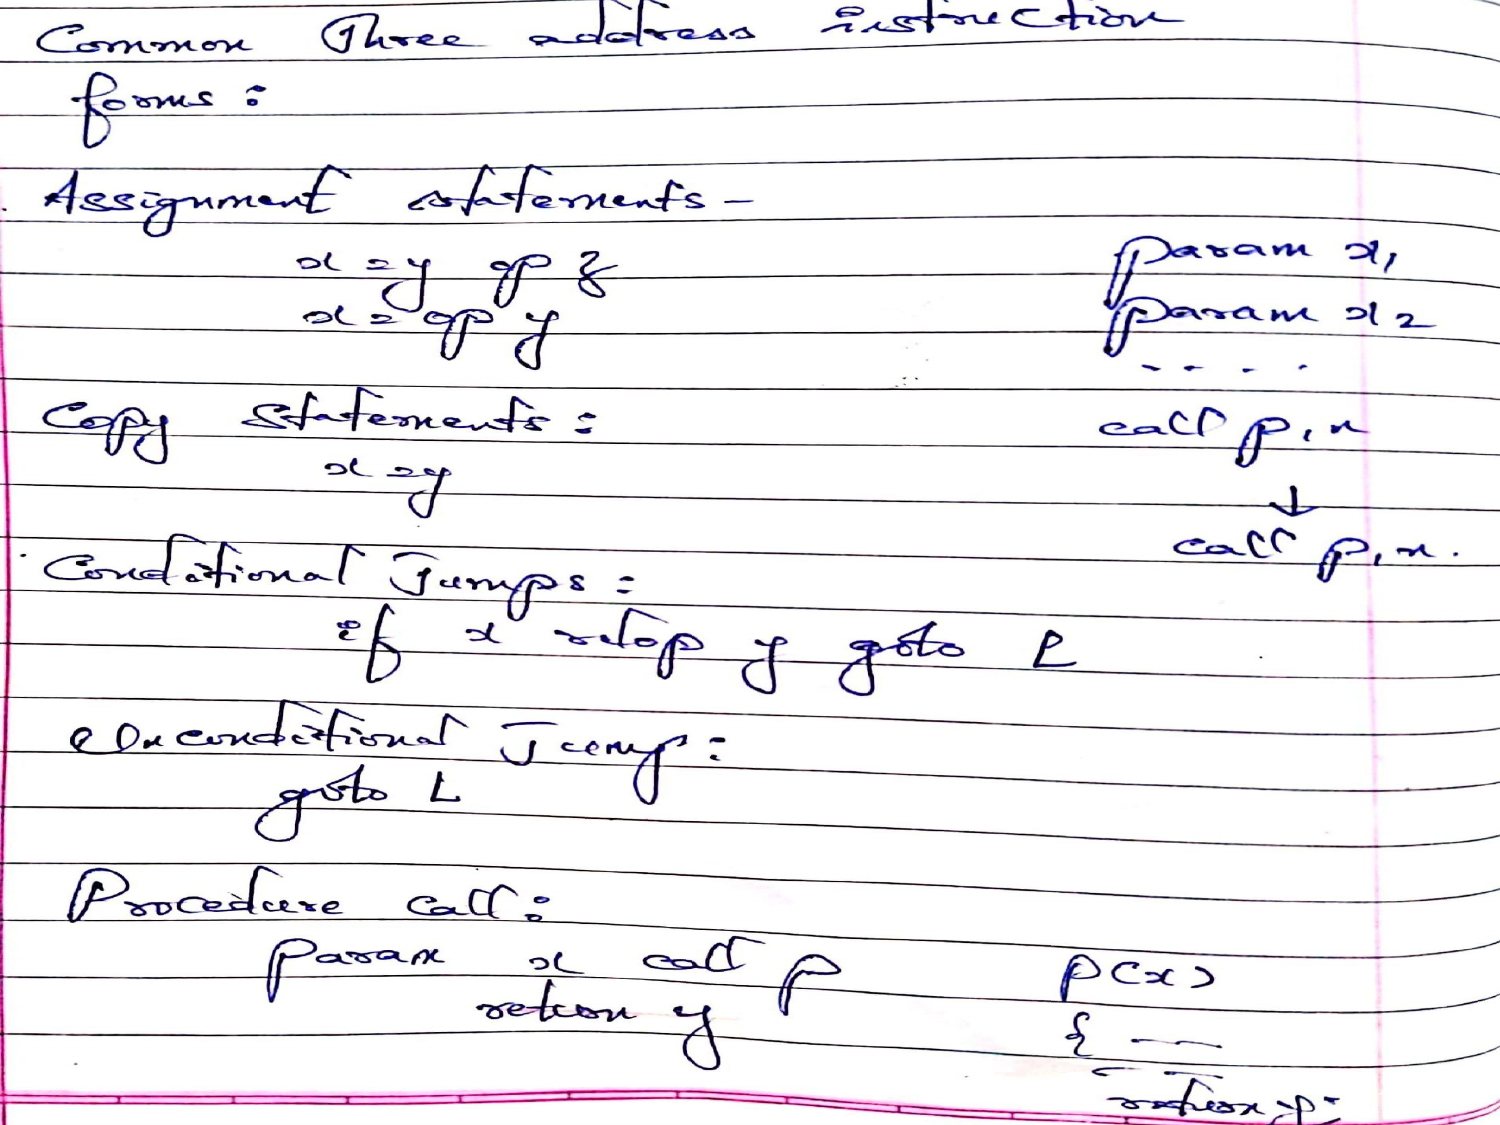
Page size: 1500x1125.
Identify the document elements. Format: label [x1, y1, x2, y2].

list [0, 0, 1500, 1125]
